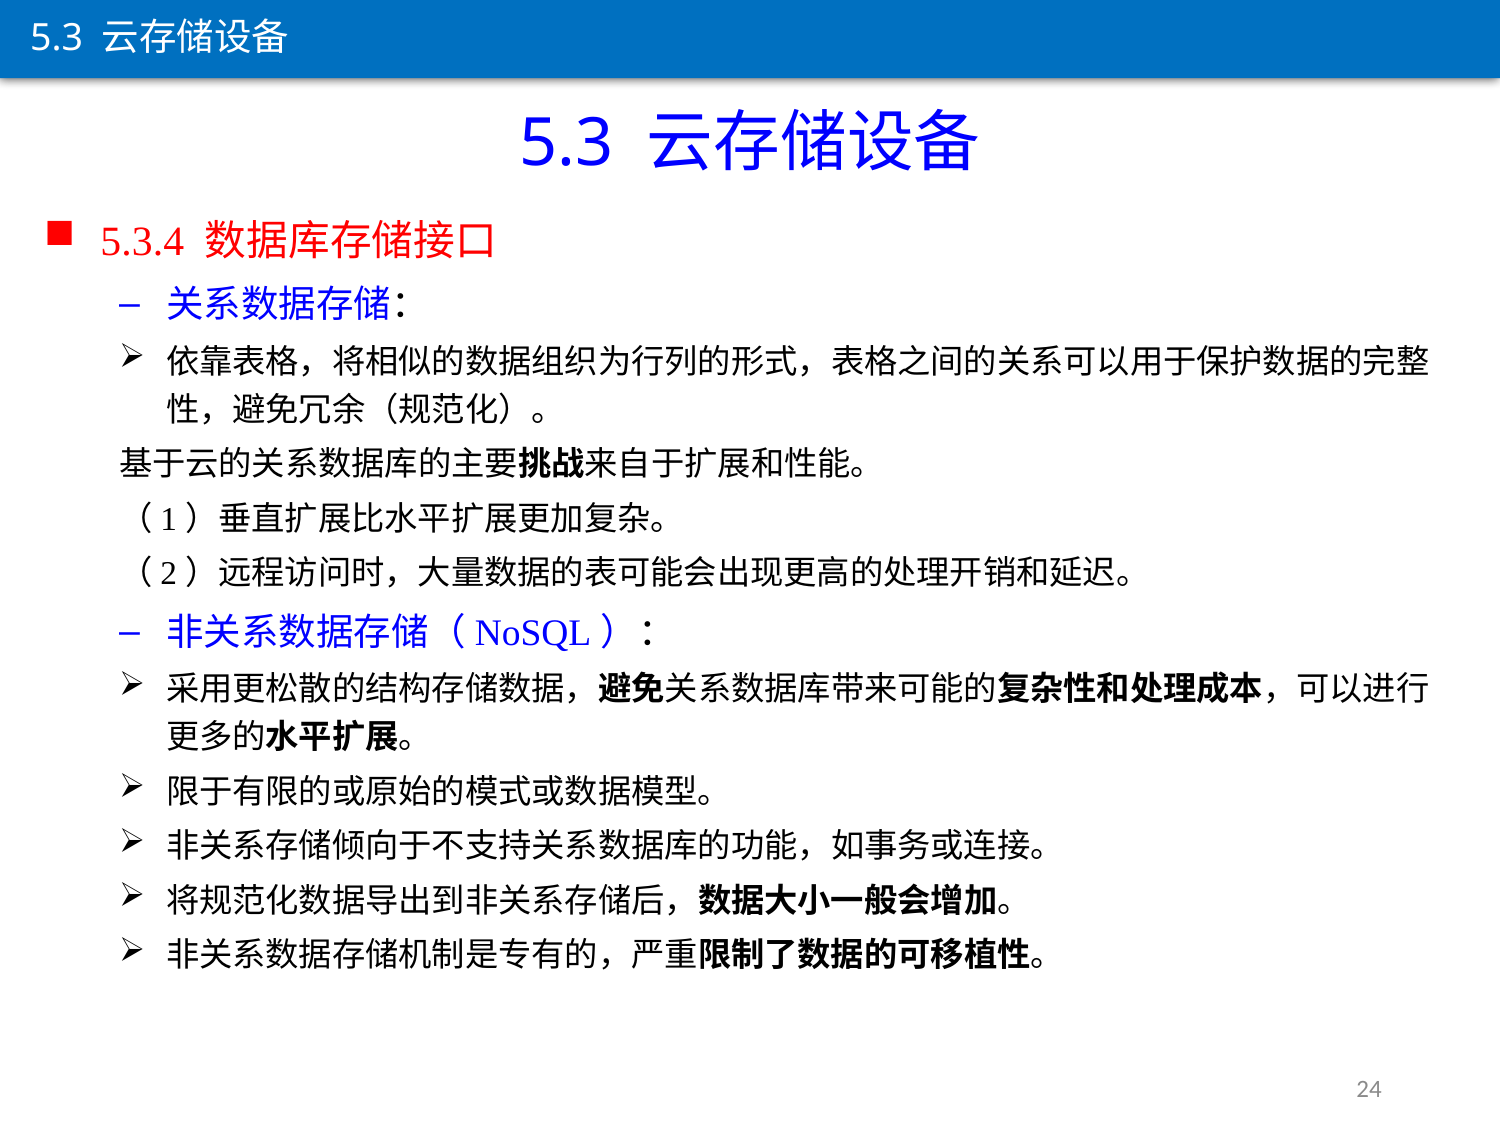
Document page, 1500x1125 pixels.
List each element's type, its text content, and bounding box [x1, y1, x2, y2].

text_box 5.3 云存储设备 [15, 5, 305, 66]
text_box 5.3.4 数据库存储接口 关系数据存储： 依靠表格，将相似的数据组织为行列的形式，表格之间的关系可以用于保护数据的完整性，避免冗余（规范化）。 基于云的关系数据库的主要挑战来自于扩展和性能。 （1）垂直扩展比水平扩展更加复杂。 （2）远程访问时，大量数据的表可能会出现更高的处理开销和延迟。 非关系数据存储（NoSQL）： 采用更松散的结构存储数据，避免关系数据库带来可能的复杂性和处理成本，可以进行更多的水平扩展。 限于有限的或原始的模式或数据模型。 非关系存储倾向于不支持关系数据库的功能，如事务或连接。 将规范化数据导出到非关系存储后，数据大小一般会增加。 非关系数据存储机制是专有的，严重限制了数据的可移植性。 [29, 196, 1459, 981]
text_box [0, 0, 1500, 79]
text_box 5.3 云存储设备 [0, 91, 1500, 187]
slide_number 24 [1059, 1057, 1397, 1118]
